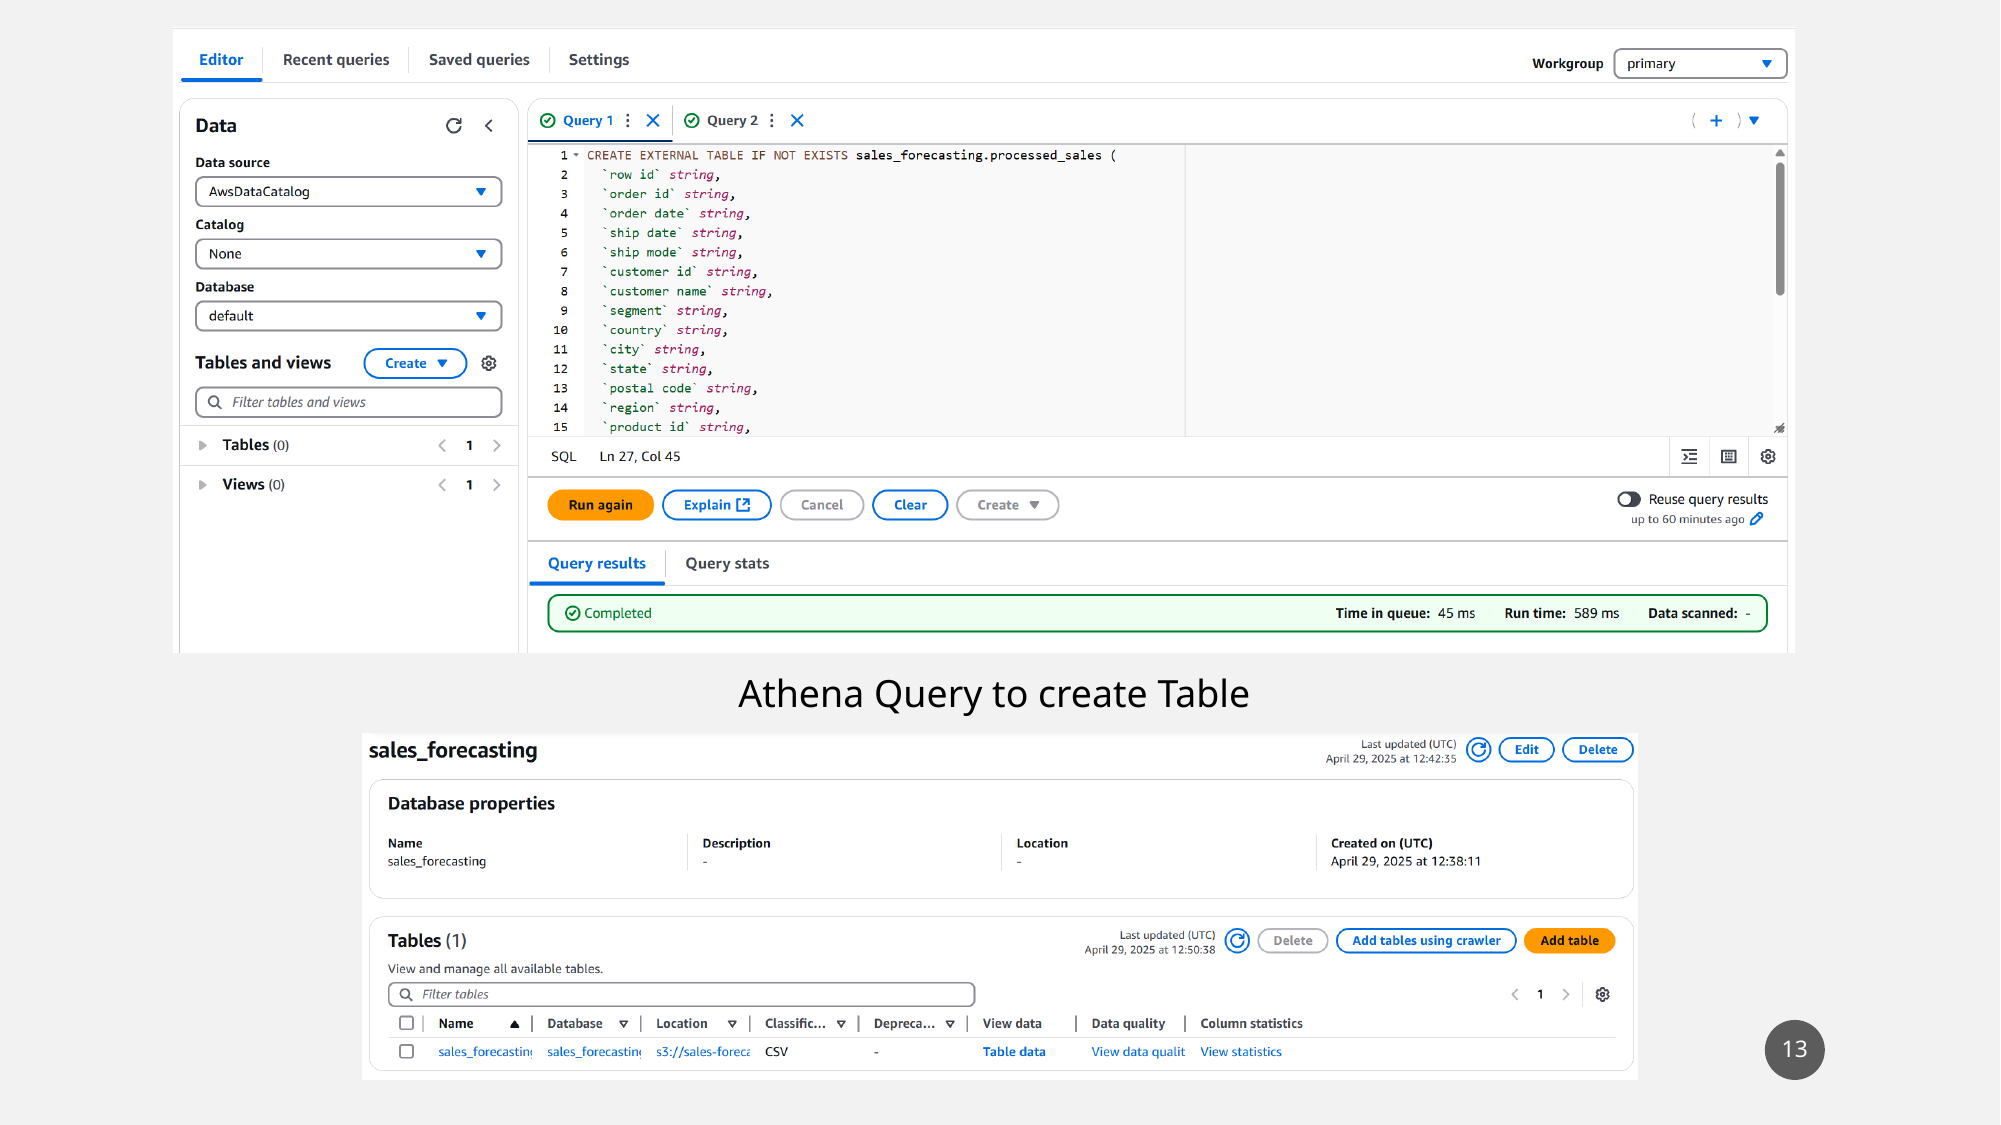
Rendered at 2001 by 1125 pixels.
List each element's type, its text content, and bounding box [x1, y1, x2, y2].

slide_number 13 [1764, 1019, 1825, 1080]
text_box Athena Query to create Table [723, 662, 1339, 723]
picture [172, 27, 1795, 653]
picture [362, 733, 1638, 1080]
